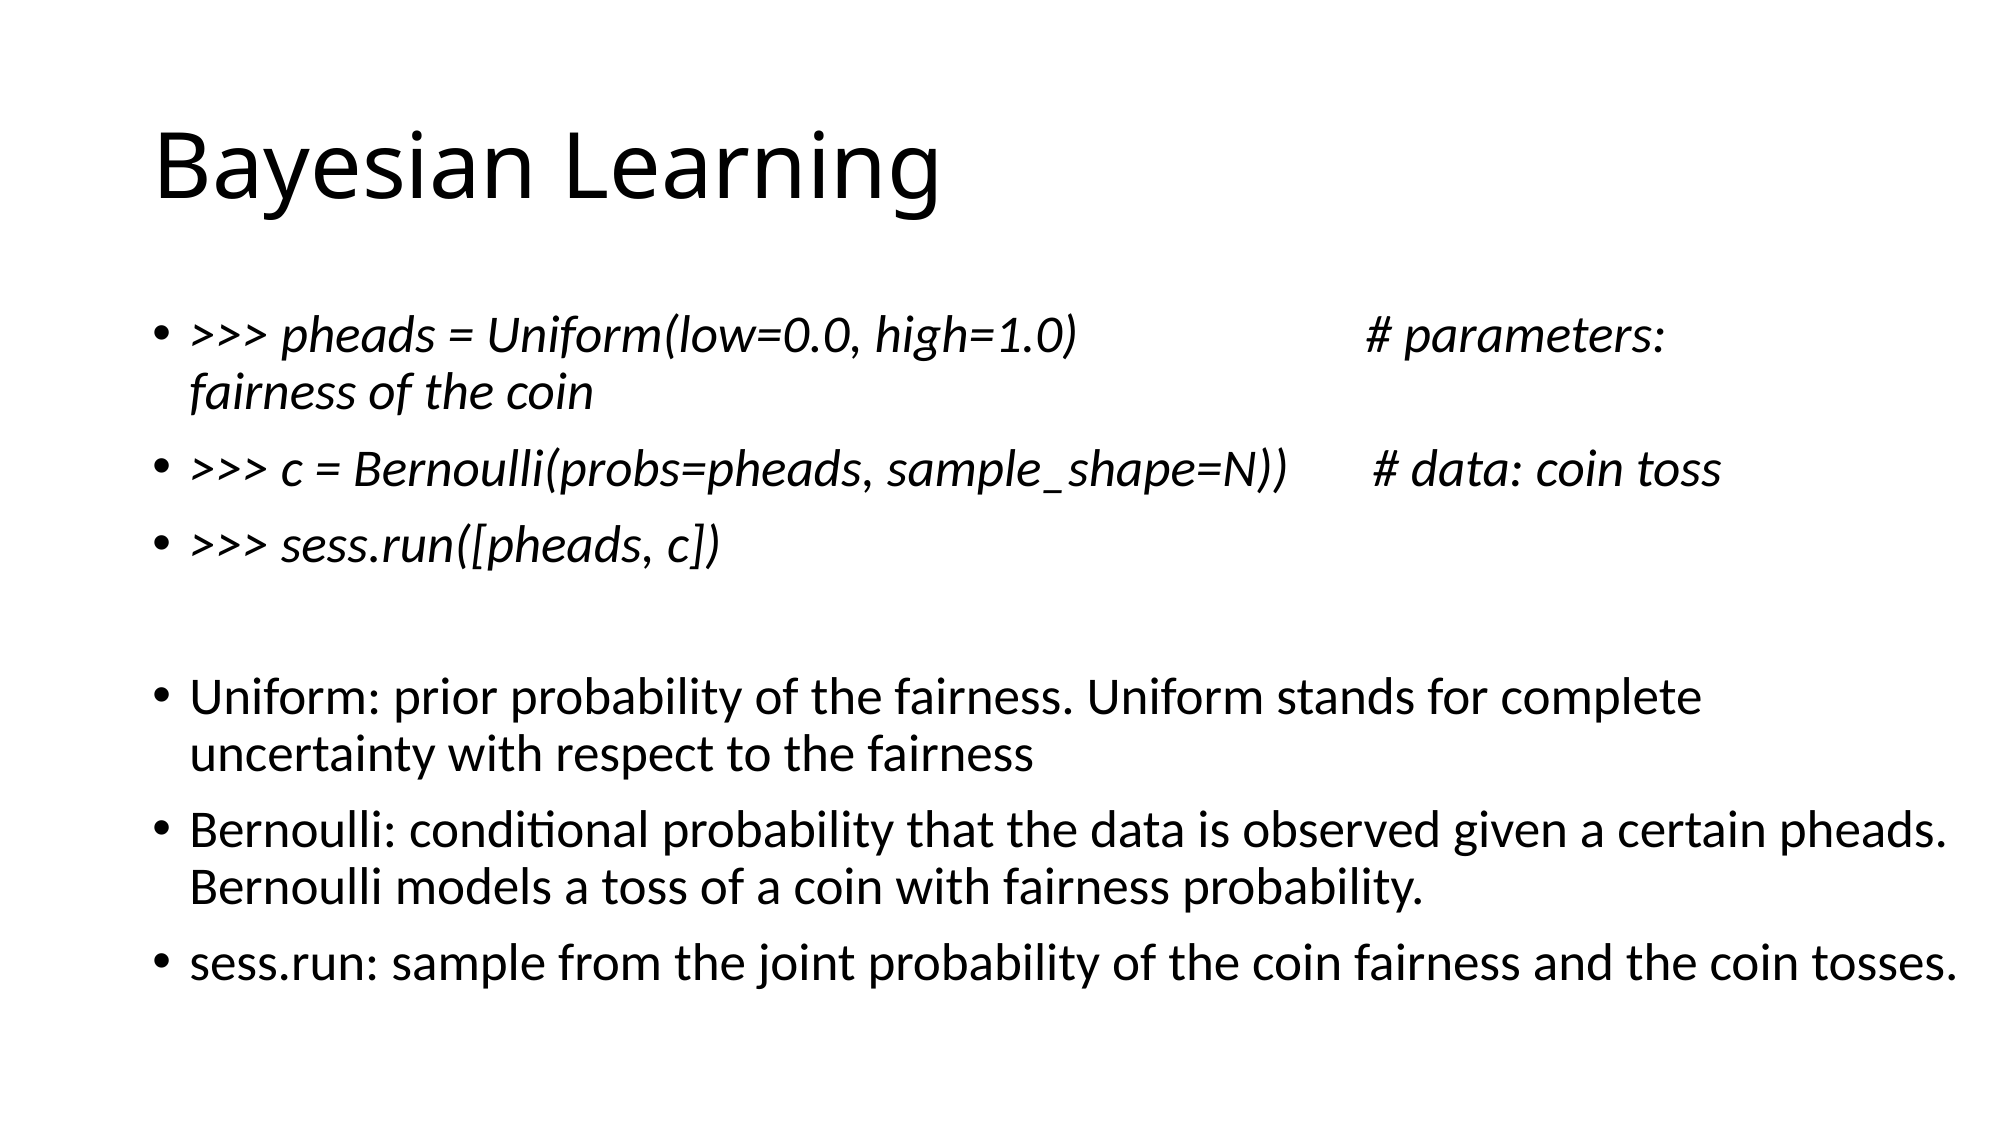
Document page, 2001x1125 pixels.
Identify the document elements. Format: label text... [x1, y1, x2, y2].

title Bayesian Learning [137, 59, 1863, 278]
list >>> pheads = Uniform(low=0.0, high=1.0) # parameters: fairness of the coin >>> c = Bernoulli(probs=pheads, sample_shape=N)) # data: coin toss >>> sess.run([pheads, c]) Uniform: prior probability of the fairness. Uniform stands for complete uncertainty with respect to the fairness Bernoulli: conditional probability that the data is observed given a certain pheads. Bernoulli models a toss of a coin with fairness probability. sess.run: sample from the joint probability of the coin fairness and the coin tosses. [137, 299, 1977, 1014]
